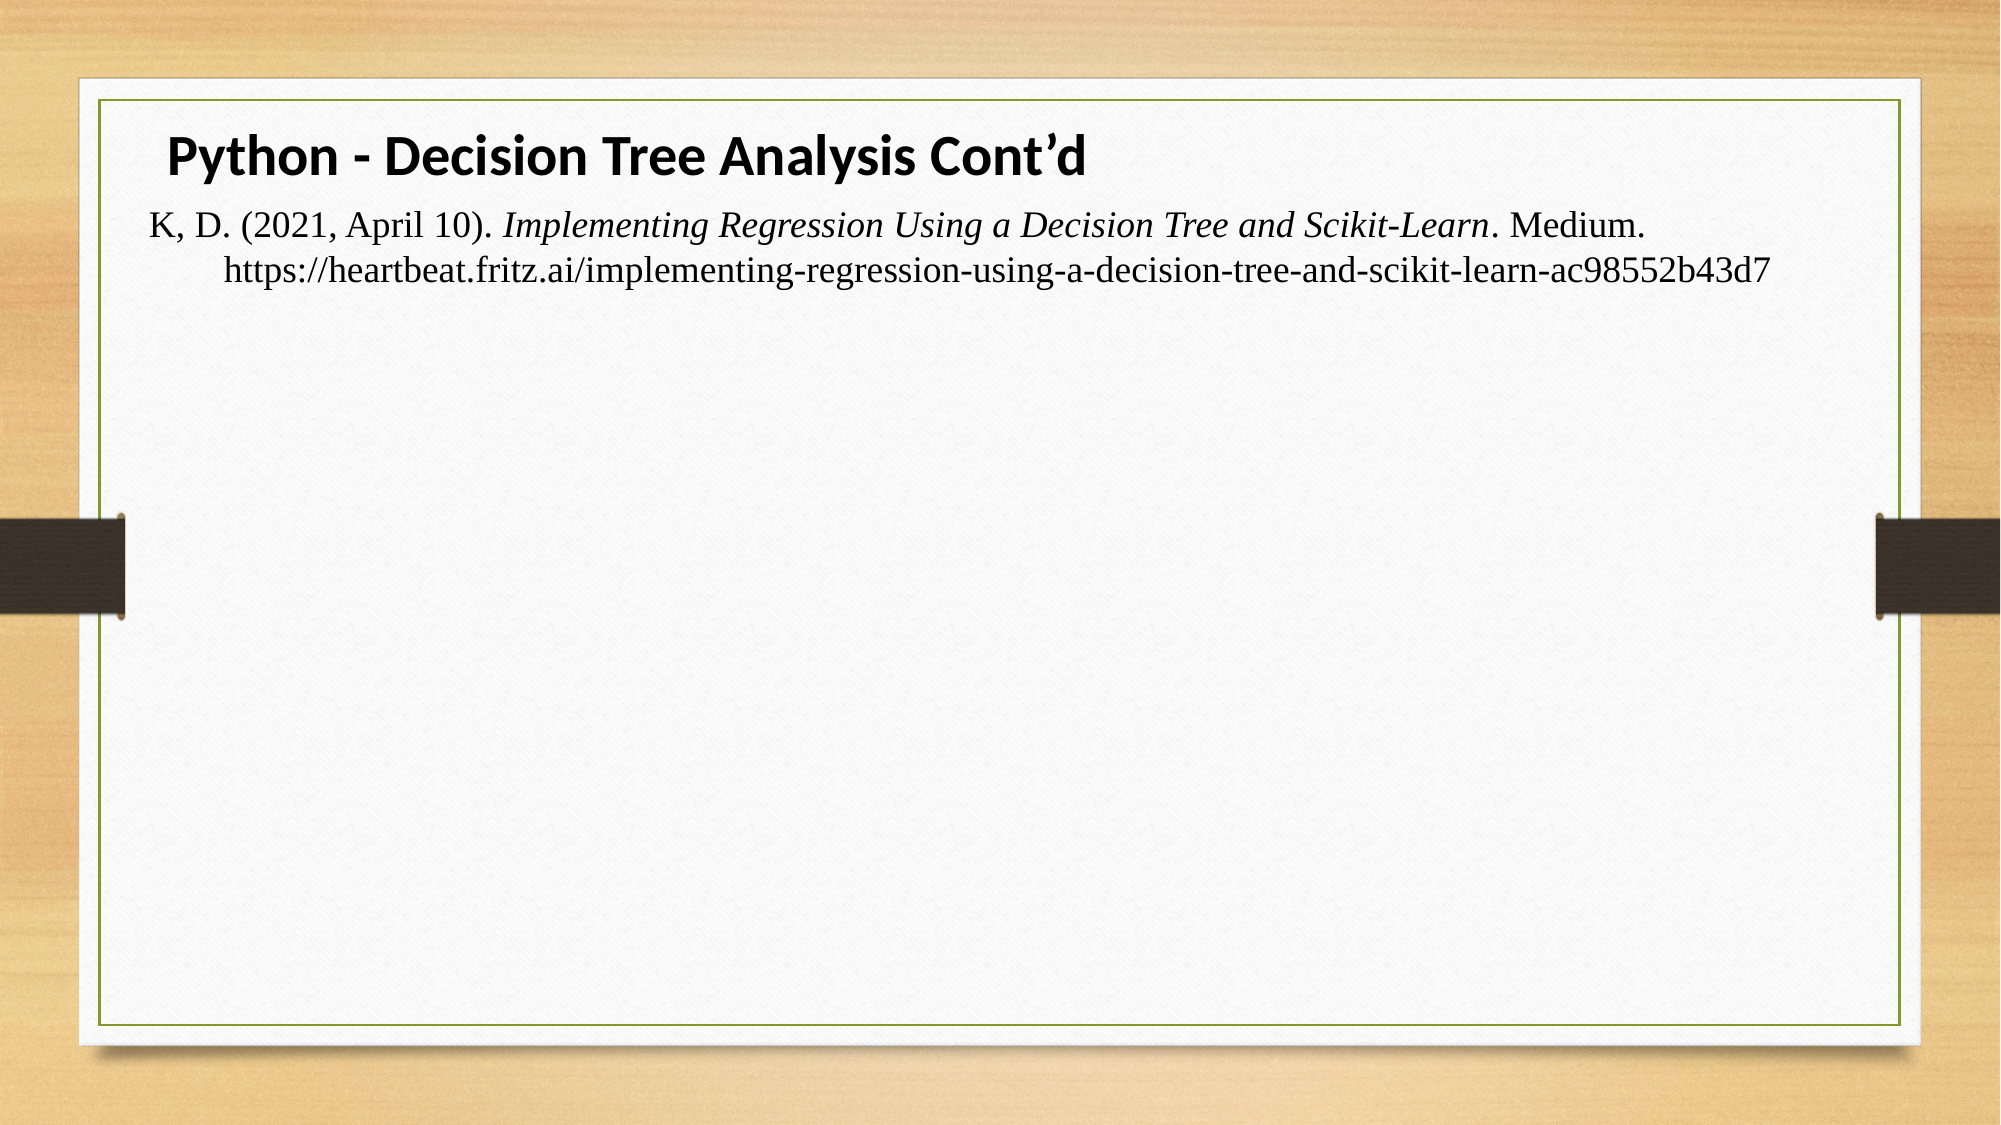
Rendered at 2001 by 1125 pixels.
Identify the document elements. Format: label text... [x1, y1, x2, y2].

text_box Python - Decision Tree Analysis Cont’d [152, 105, 1156, 192]
text_box K, D. (2021, April 10). Implementing Regression Using a Decision Tree and Scikit-Learn. Medium. https://heartbeat.fritz.ai/implementing-regression-using-a-decision-tree-and-scikit-learn-ac98552b43d7 [134, 192, 1866, 298]
picture [0, 0, 2001, 1125]
